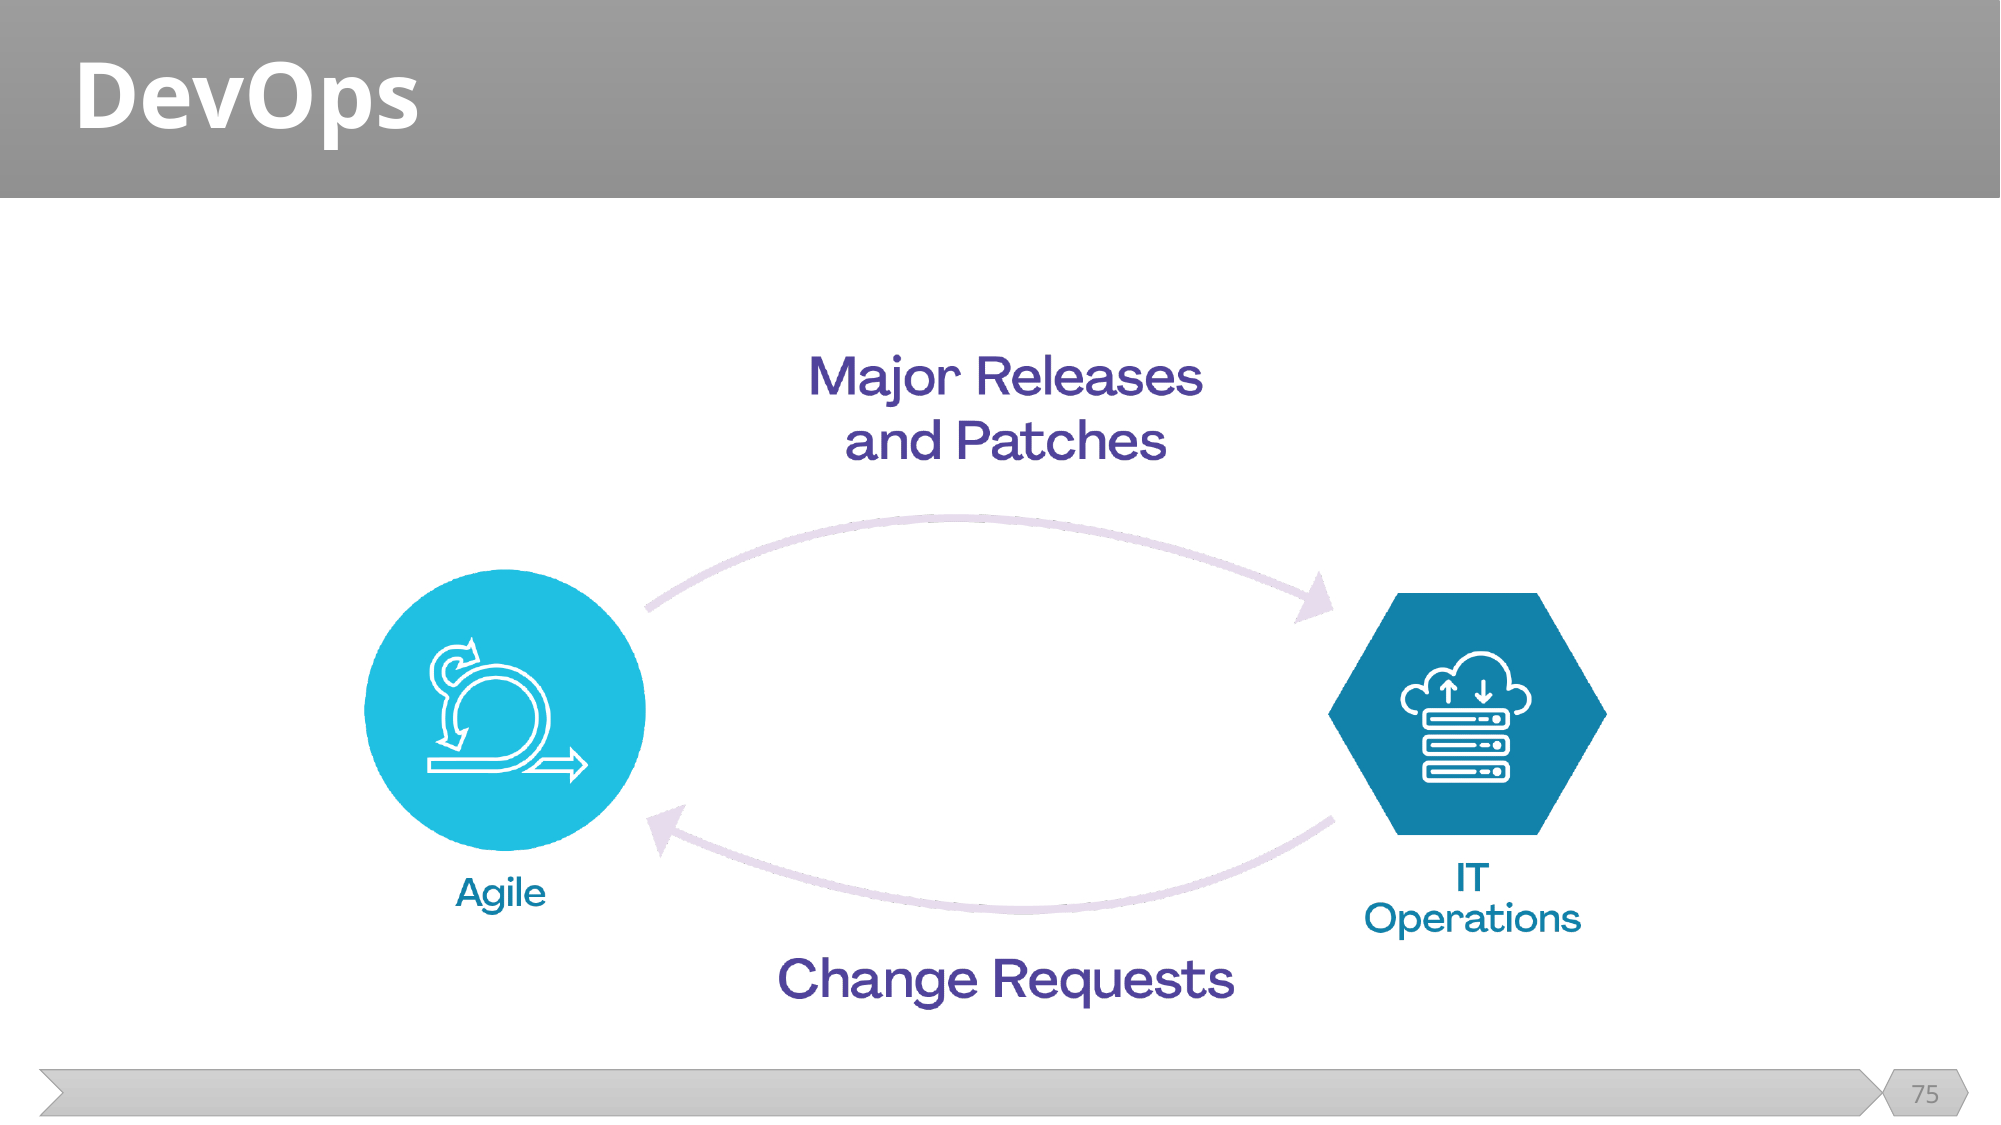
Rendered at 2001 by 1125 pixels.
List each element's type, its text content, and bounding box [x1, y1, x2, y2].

picture [314, 297, 1647, 1065]
title DevOps [56, 0, 1969, 199]
slide_number 75 [1882, 1065, 1969, 1125]
